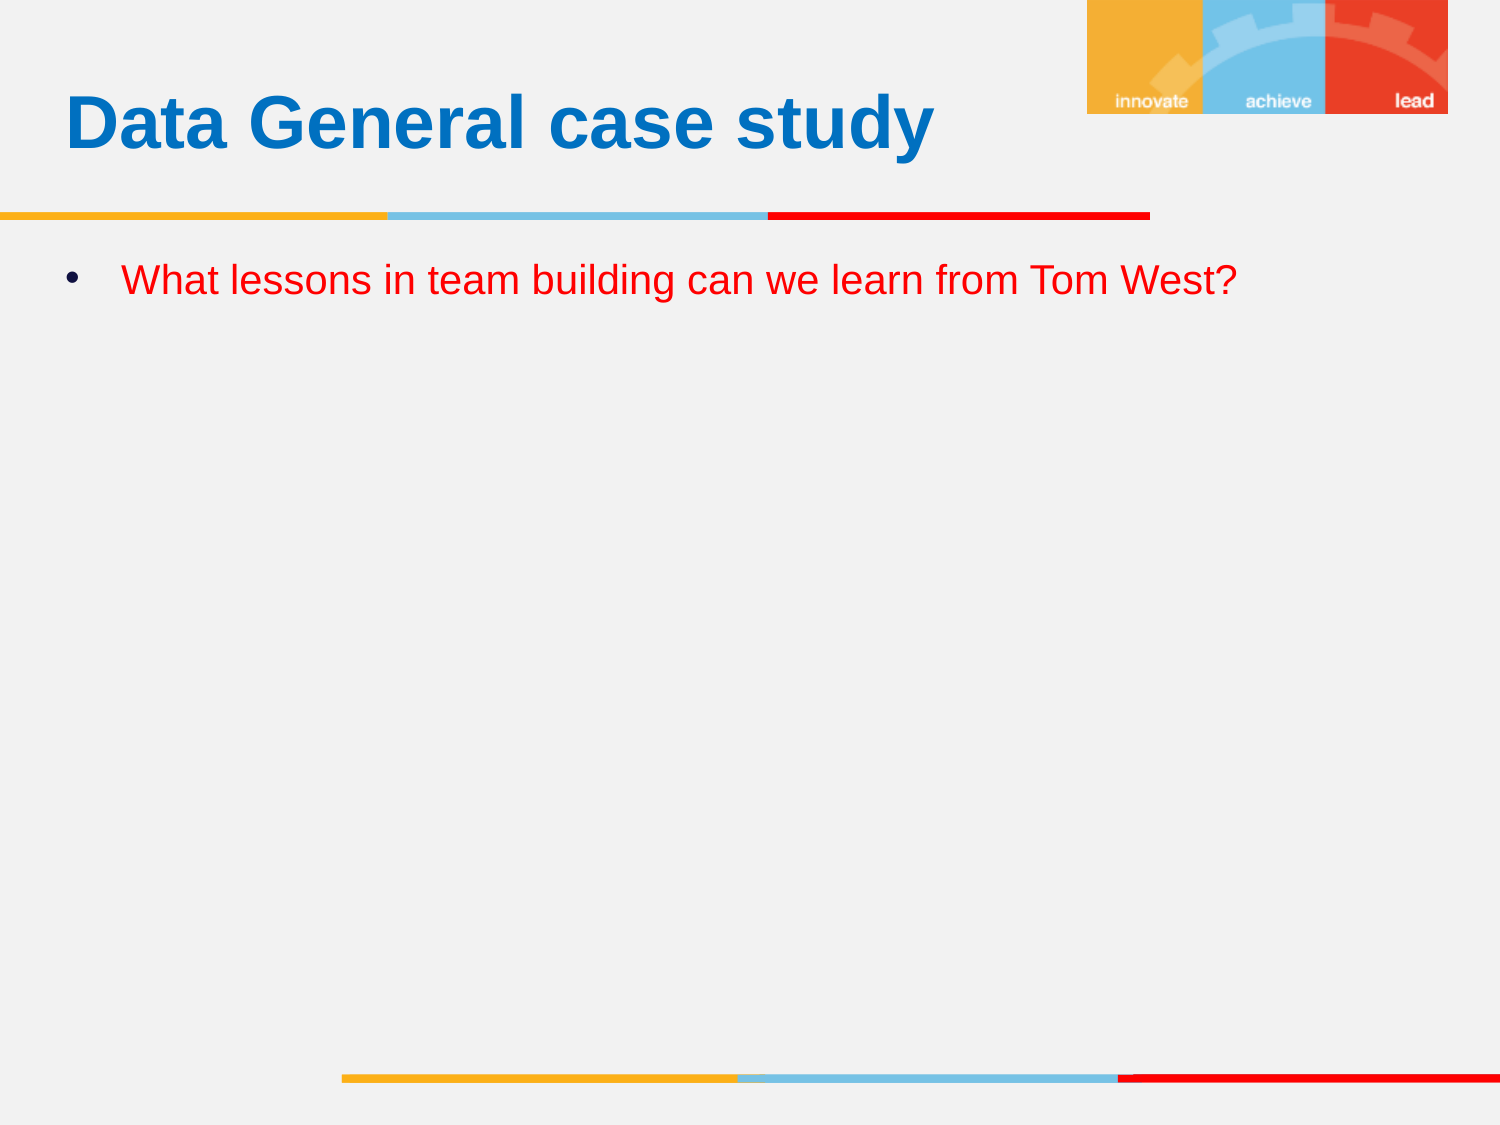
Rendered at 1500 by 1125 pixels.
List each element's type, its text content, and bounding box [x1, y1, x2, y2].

list What lessons in team building can we learn from Tom West? [50, 245, 1400, 988]
list Data General case study [50, 24, 1088, 213]
picture [1087, 0, 1448, 114]
